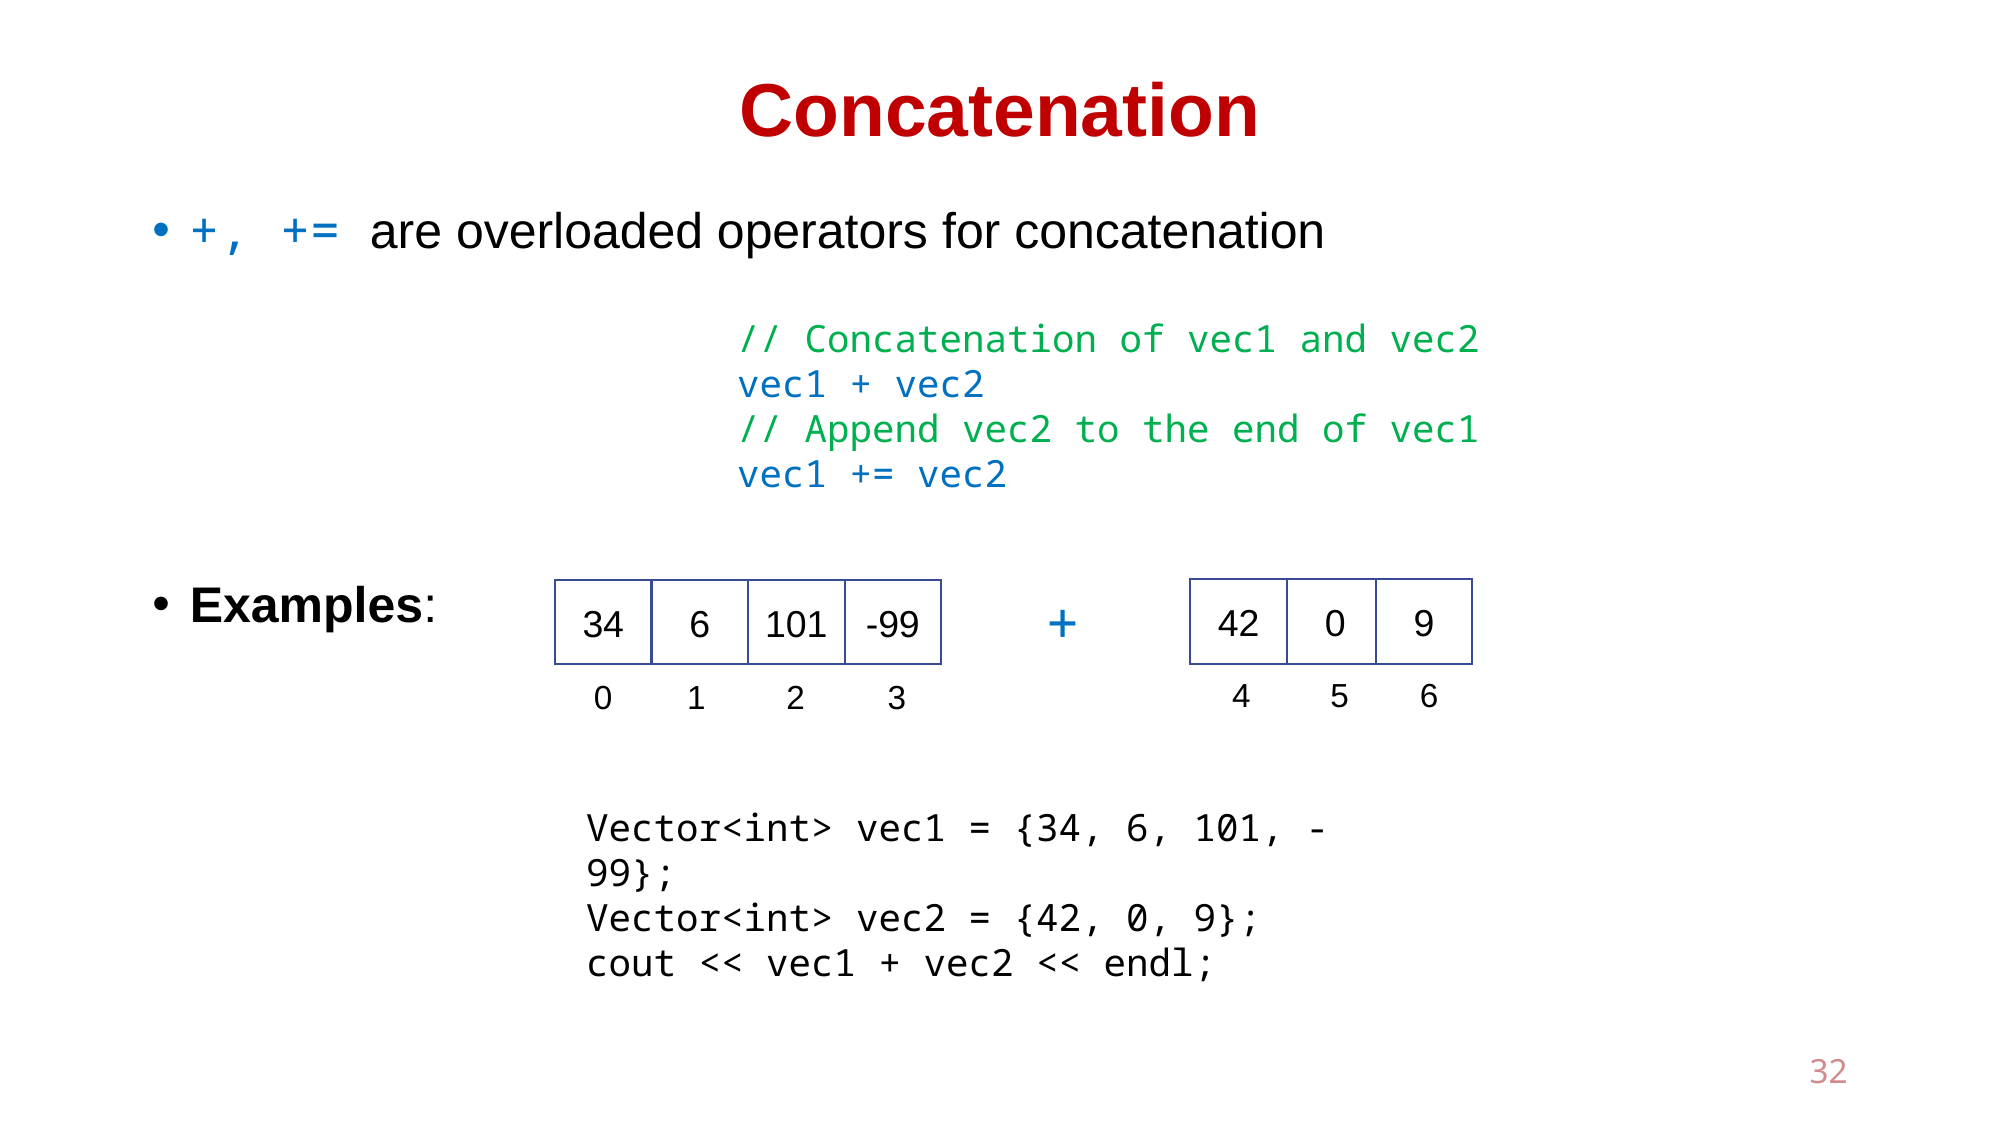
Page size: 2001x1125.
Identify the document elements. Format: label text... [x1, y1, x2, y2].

text_box Vector<int> vec1 = {34, 6, 101, -99}; Vector<int> vec2 = {42, 0, 9}; cout << vec1 + vec2 << endl; [571, 796, 1400, 992]
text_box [554, 579, 942, 725]
text_box + [1030, 579, 1127, 664]
slide_number 32 [1412, 1042, 1863, 1103]
list +, += are overloaded operators for concatenation Examples: [137, 197, 1863, 1025]
title Concatenation [137, 59, 1863, 166]
text_box // Concatenation of vec1 and vec2 vec1 + vec2 // Append vec2 to the end of vec1 vec1 += vec2 [722, 307, 1530, 503]
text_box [1190, 578, 1473, 723]
